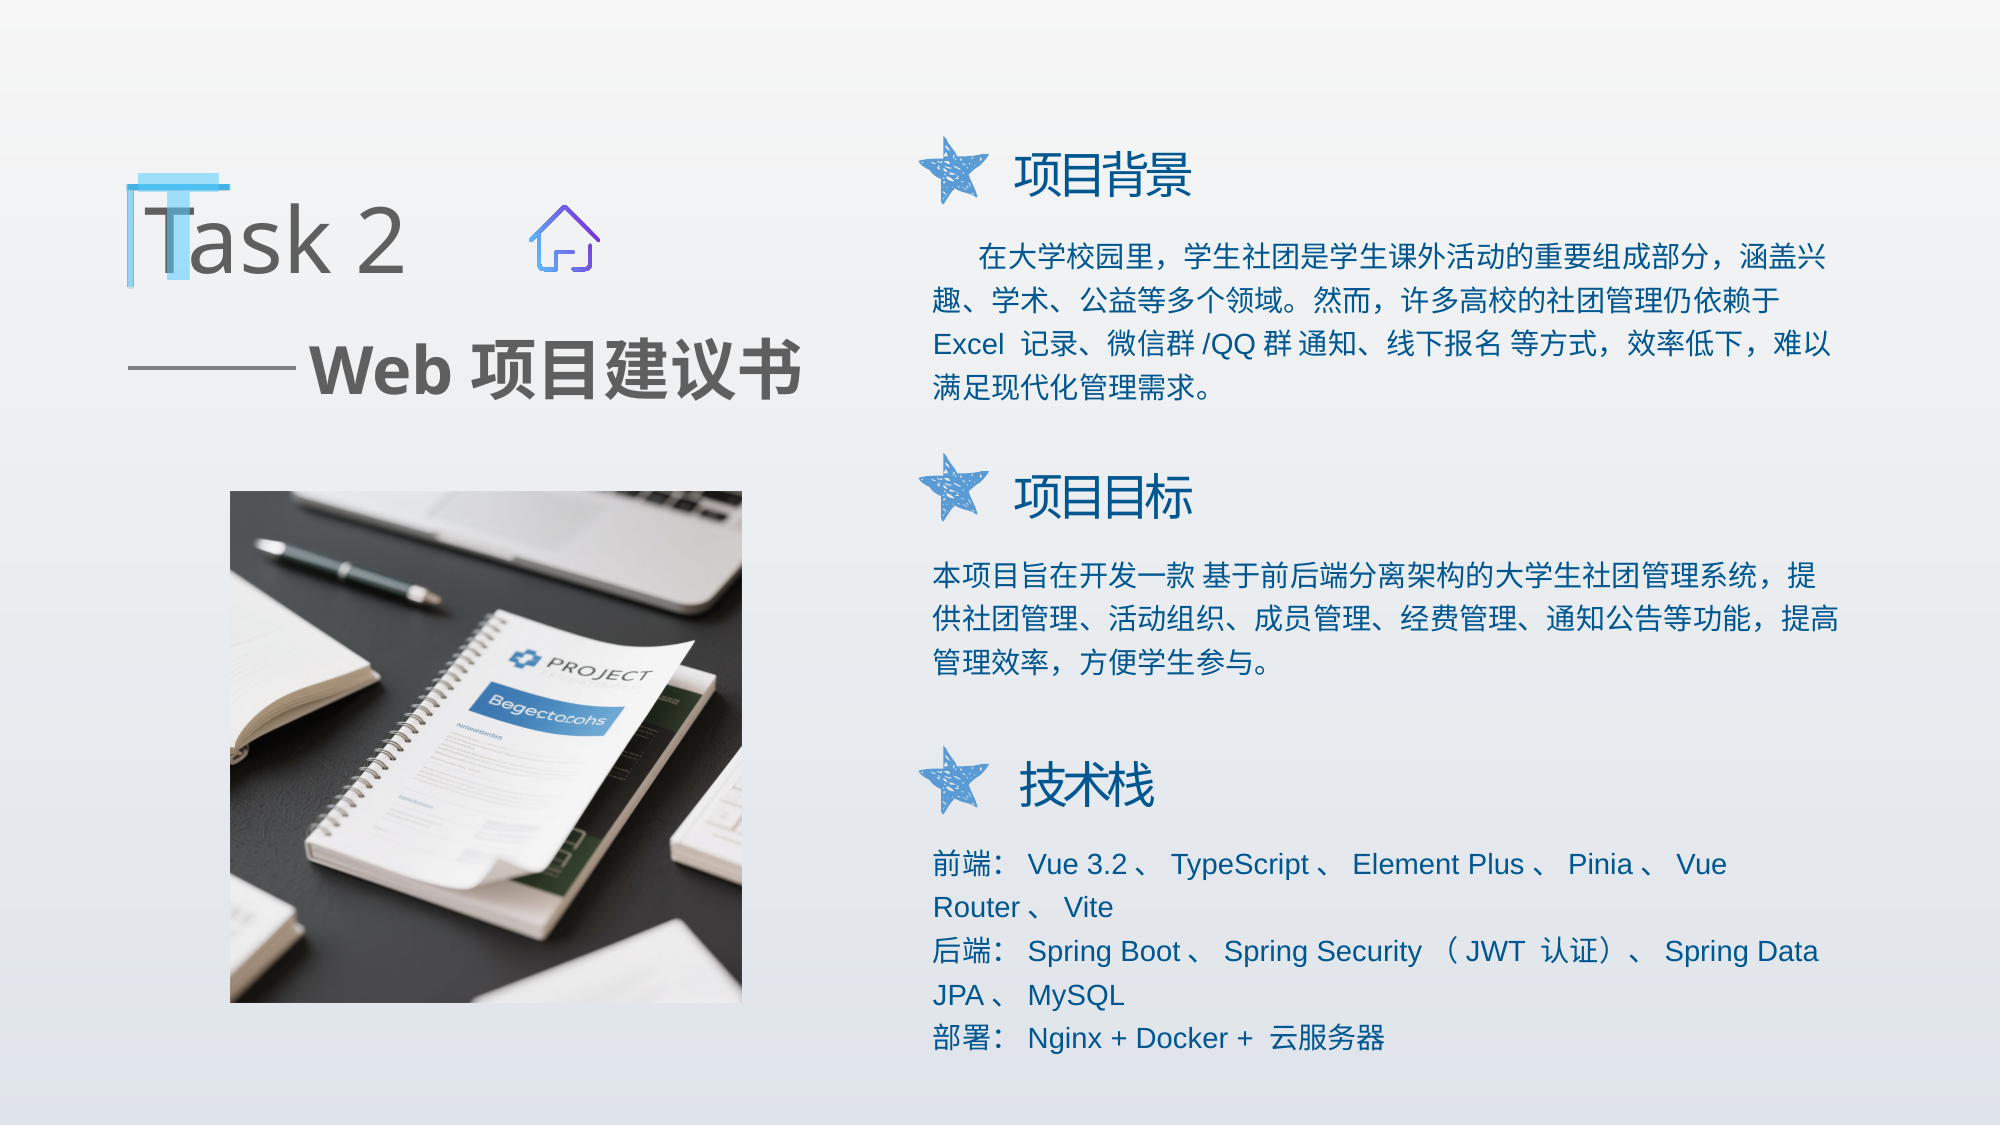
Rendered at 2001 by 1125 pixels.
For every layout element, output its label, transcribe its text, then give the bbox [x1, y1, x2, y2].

text_box T [120, 123, 238, 319]
text_box [918, 745, 990, 815]
text_box 技术栈 [1004, 745, 1172, 821]
text_box [918, 135, 990, 205]
text_box 前端：Vue 3.2、TypeScript、Element Plus、Pinia、Vue Router、Vite 后端：Spring Boot、Spring Security（JWT 认证）、Spring Data JPA、MySQL 部署：Nginx + Docker + 云服务器 [918, 828, 1859, 1063]
text_box [0, 0, 2000, 1125]
text_box Task 2 [238, 174, 424, 300]
text_box Web项目建议书 [294, 320, 819, 415]
text_box [529, 205, 600, 272]
text_box 本项目旨在开发一款 基于前后端分离架构的大学生社团管理系统，提供社团管理、活动组织、成员管理、经费管理、通知公告等功能，提高管理效率，方便学生参与。 [918, 540, 1859, 687]
text_box [918, 452, 990, 522]
text_box 项目目标 [998, 458, 1210, 534]
text_box 项目背景 [998, 135, 1210, 211]
picture [230, 491, 742, 1003]
text_box 在大学校园里，学生社团是学生课外活动的重要组成部分，涵盖兴趣、学术、公益等多个领域。然而，许多高校的社团管理仍依赖于 Excel 记录、微信群/QQ群 通知、线下报名 等方式，效率低下，难以满足现代化管理需求。 [918, 222, 1859, 412]
picture [124, 184, 231, 291]
